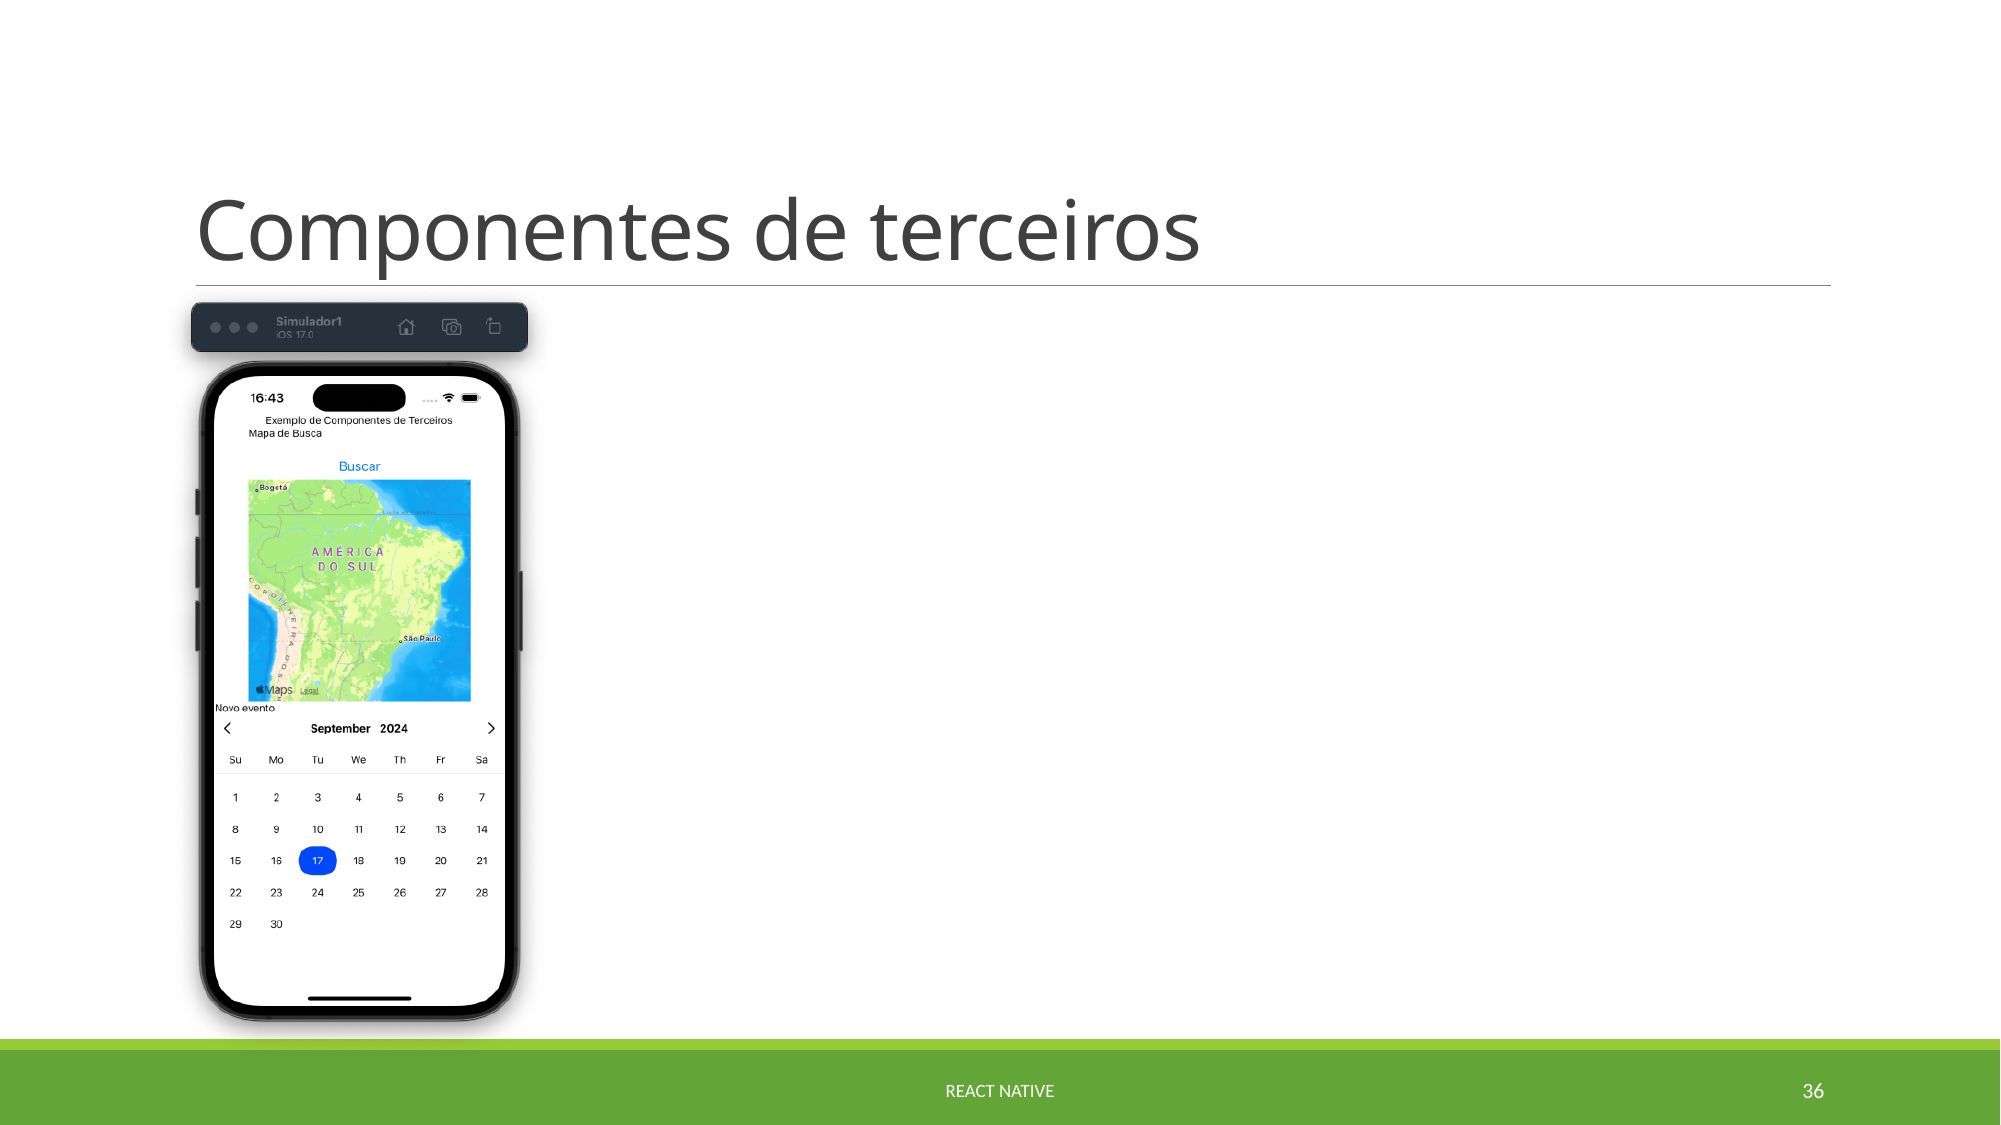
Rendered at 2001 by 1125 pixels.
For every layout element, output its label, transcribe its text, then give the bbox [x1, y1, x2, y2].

footer React Native [604, 1059, 1396, 1120]
title Componentes de terceiros [180, 47, 1830, 285]
picture [160, 279, 559, 1061]
slide_number 36 [1624, 1059, 1840, 1120]
